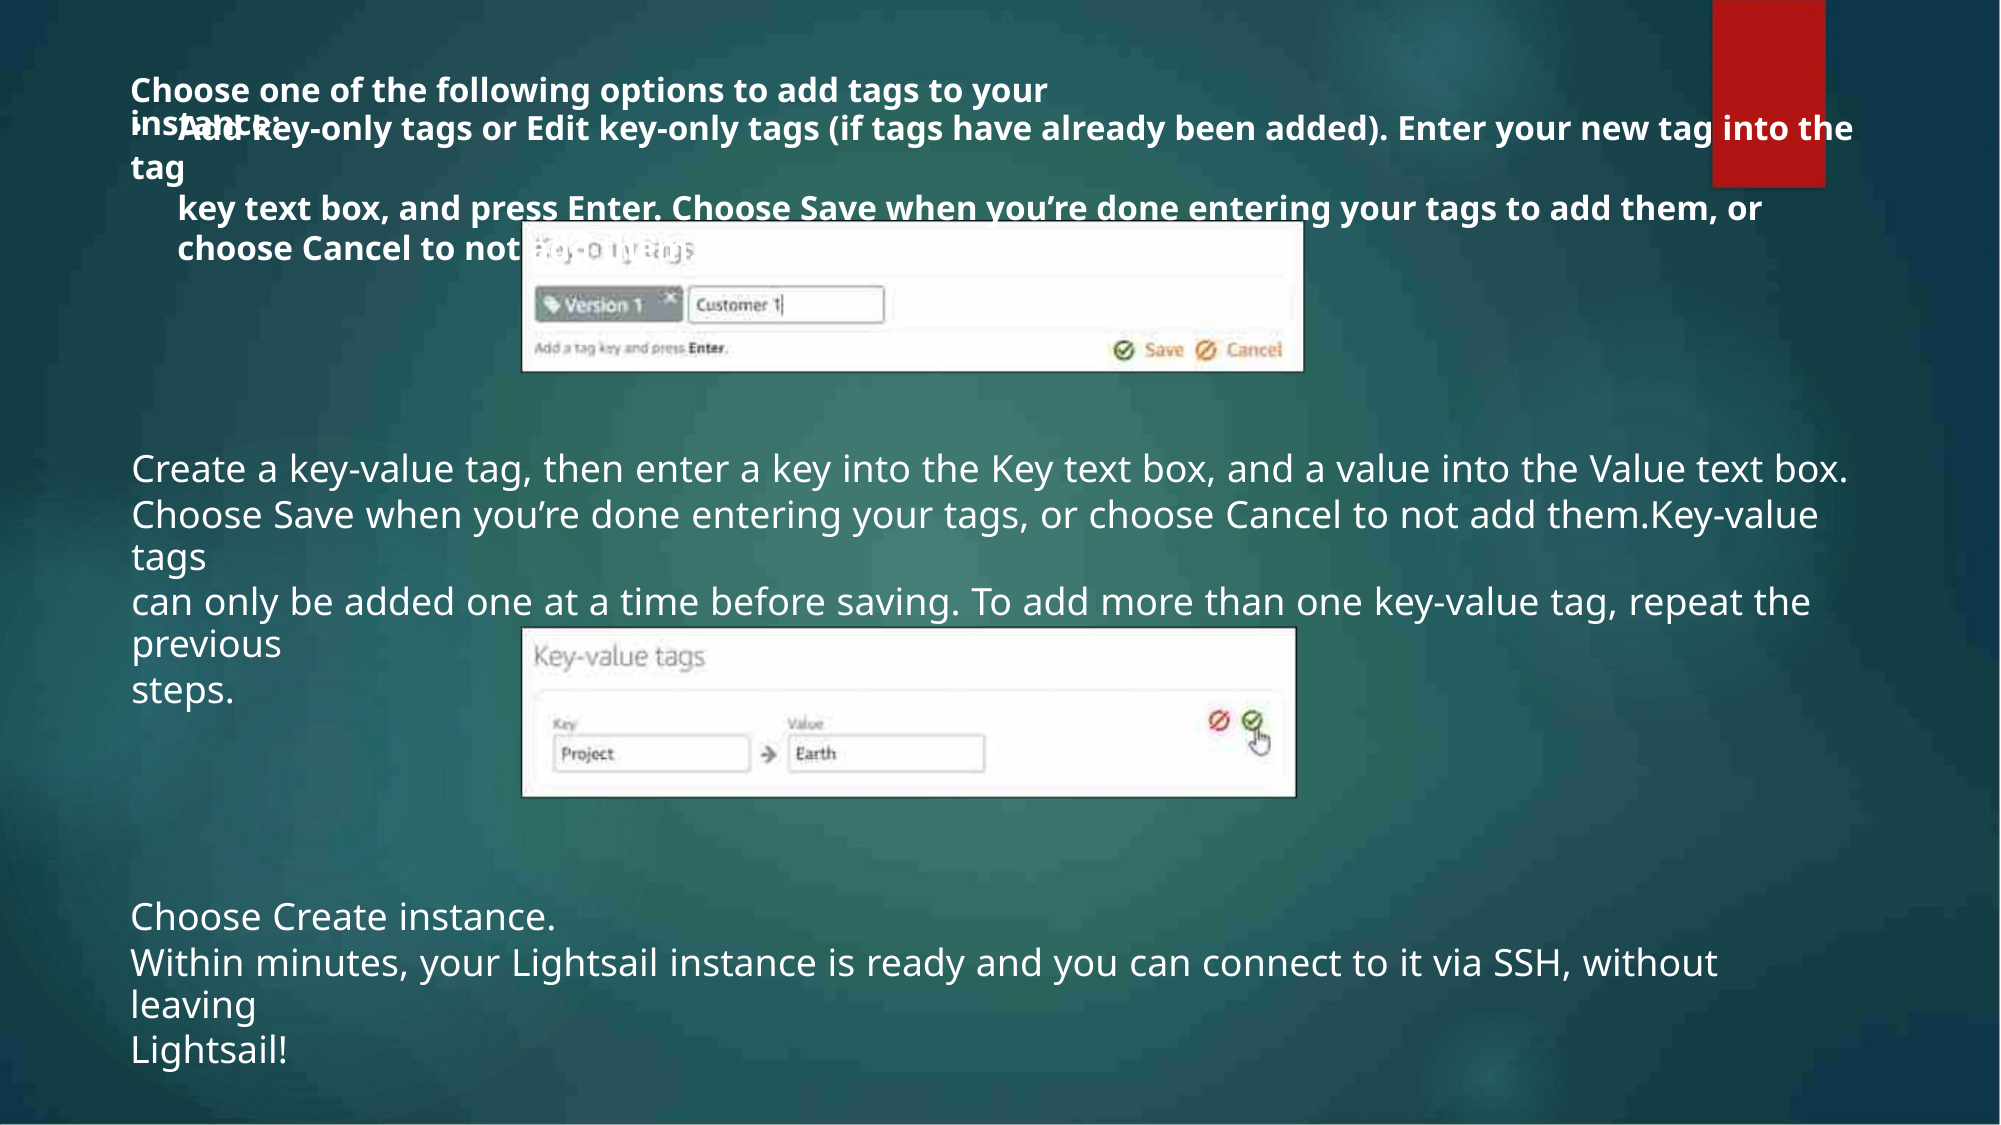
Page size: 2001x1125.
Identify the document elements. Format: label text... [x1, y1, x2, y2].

text_box [0, 0, 2000, 1125]
text_box • Add key-only tags or Edit key-only tags (if tags have already been added). Enter your new tag into the tag key text box, and press Enter. Choose Save when you’re done entering your tags to add them, or choose Cancel to not add them. [130, 109, 1882, 267]
text_box Choose Create instance. Within minutes, your Lightsail instance is ready and you can connect to it via SSH, without leaving Lightsail! [130, 895, 1776, 1071]
text_box Create a key-value tag, then enter a key into the Key text box, and a value into the Value text box. Choose Save when you’re done entering your tags, or choose Cancel to not add them.Key-value tags can only be added one at a time before saving. To add more than one key-value tag, repeat the previous steps. [131, 447, 1890, 711]
text_box Choose one of the following options to add tags to your instance: [130, 75, 1183, 109]
